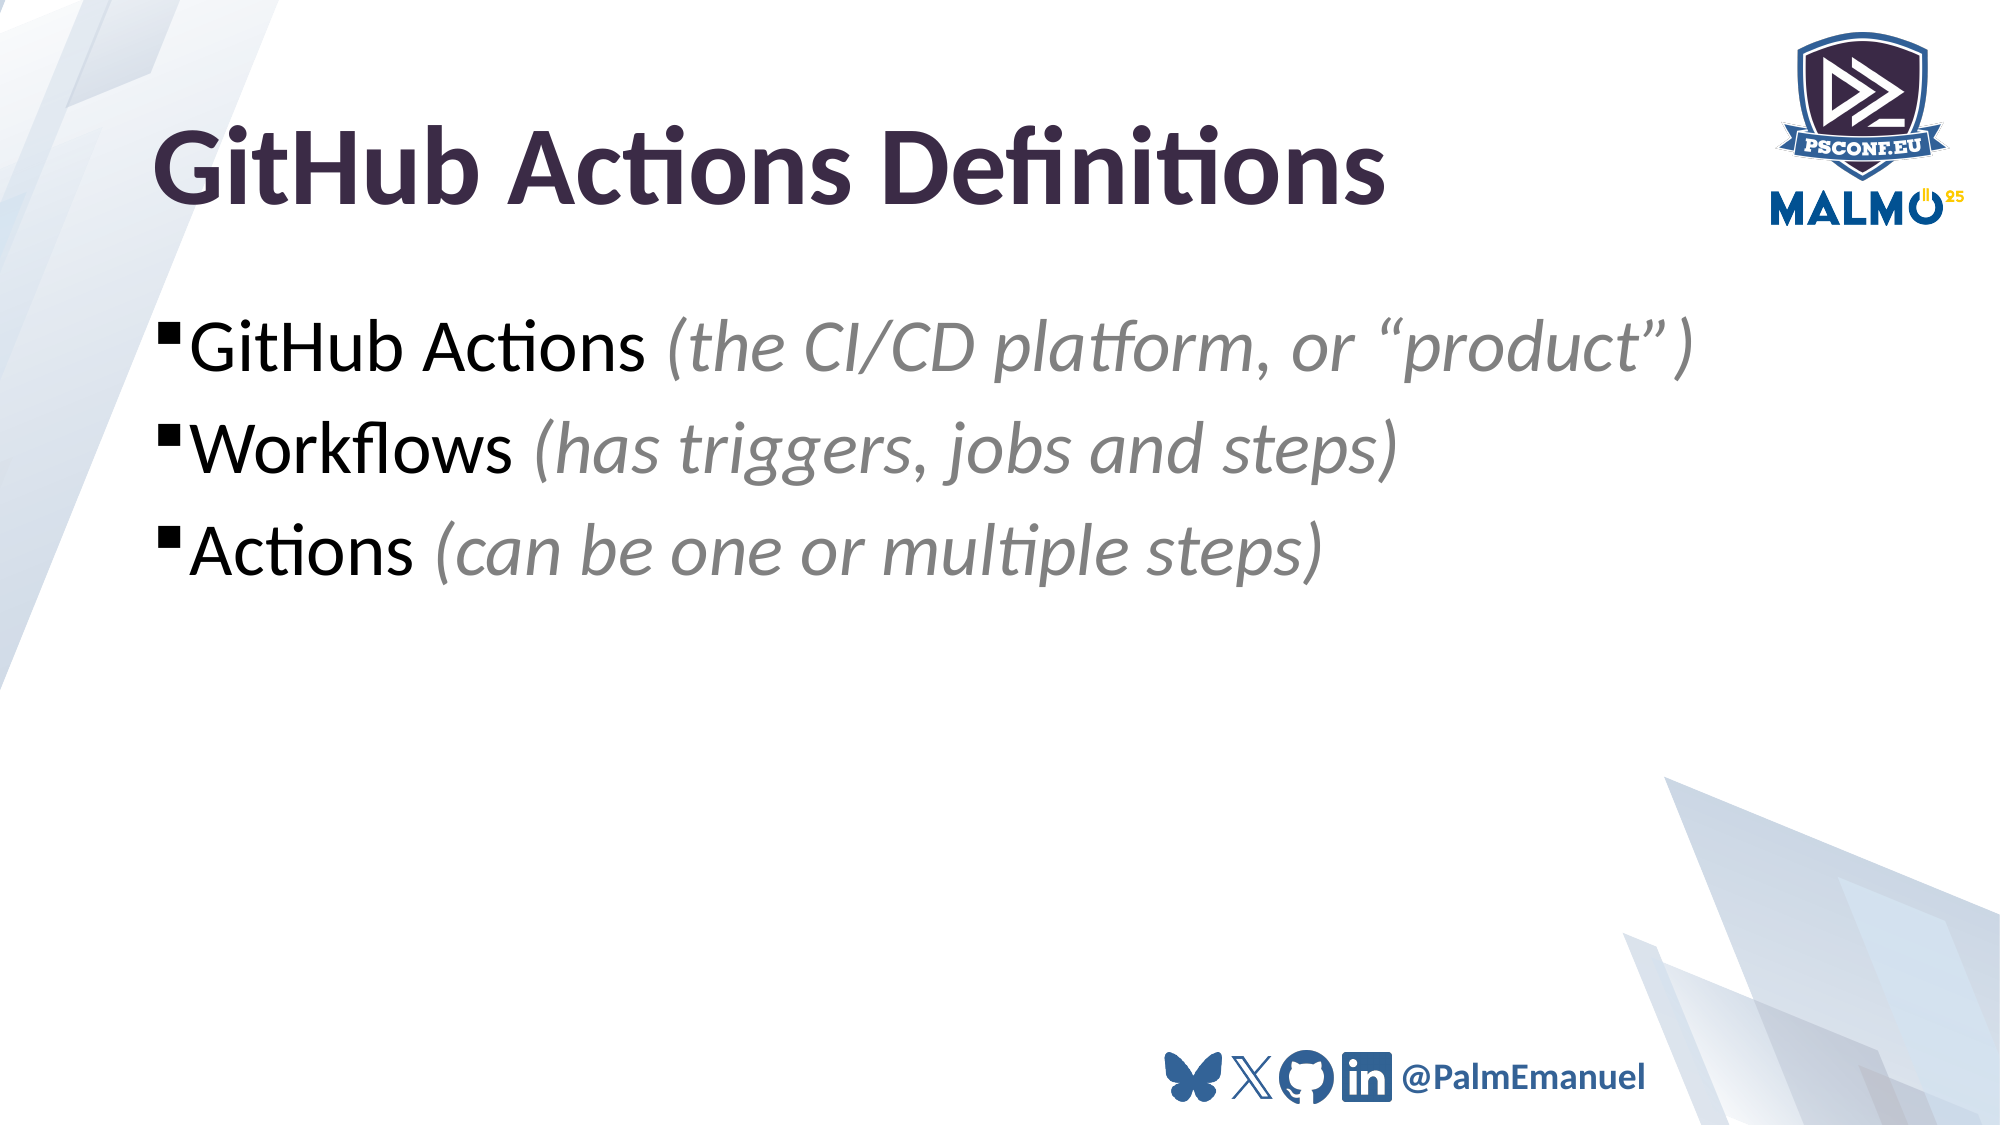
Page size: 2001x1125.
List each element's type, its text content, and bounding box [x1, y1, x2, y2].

picture [0, 0, 2000, 1125]
list GitHub Actions (the CI/CD platform, or “product”) Workflows (has triggers, jobs and steps) Actions (can be one or multiple steps) [137, 299, 1863, 1014]
title GitHub Actions Definitions [137, 59, 1735, 278]
